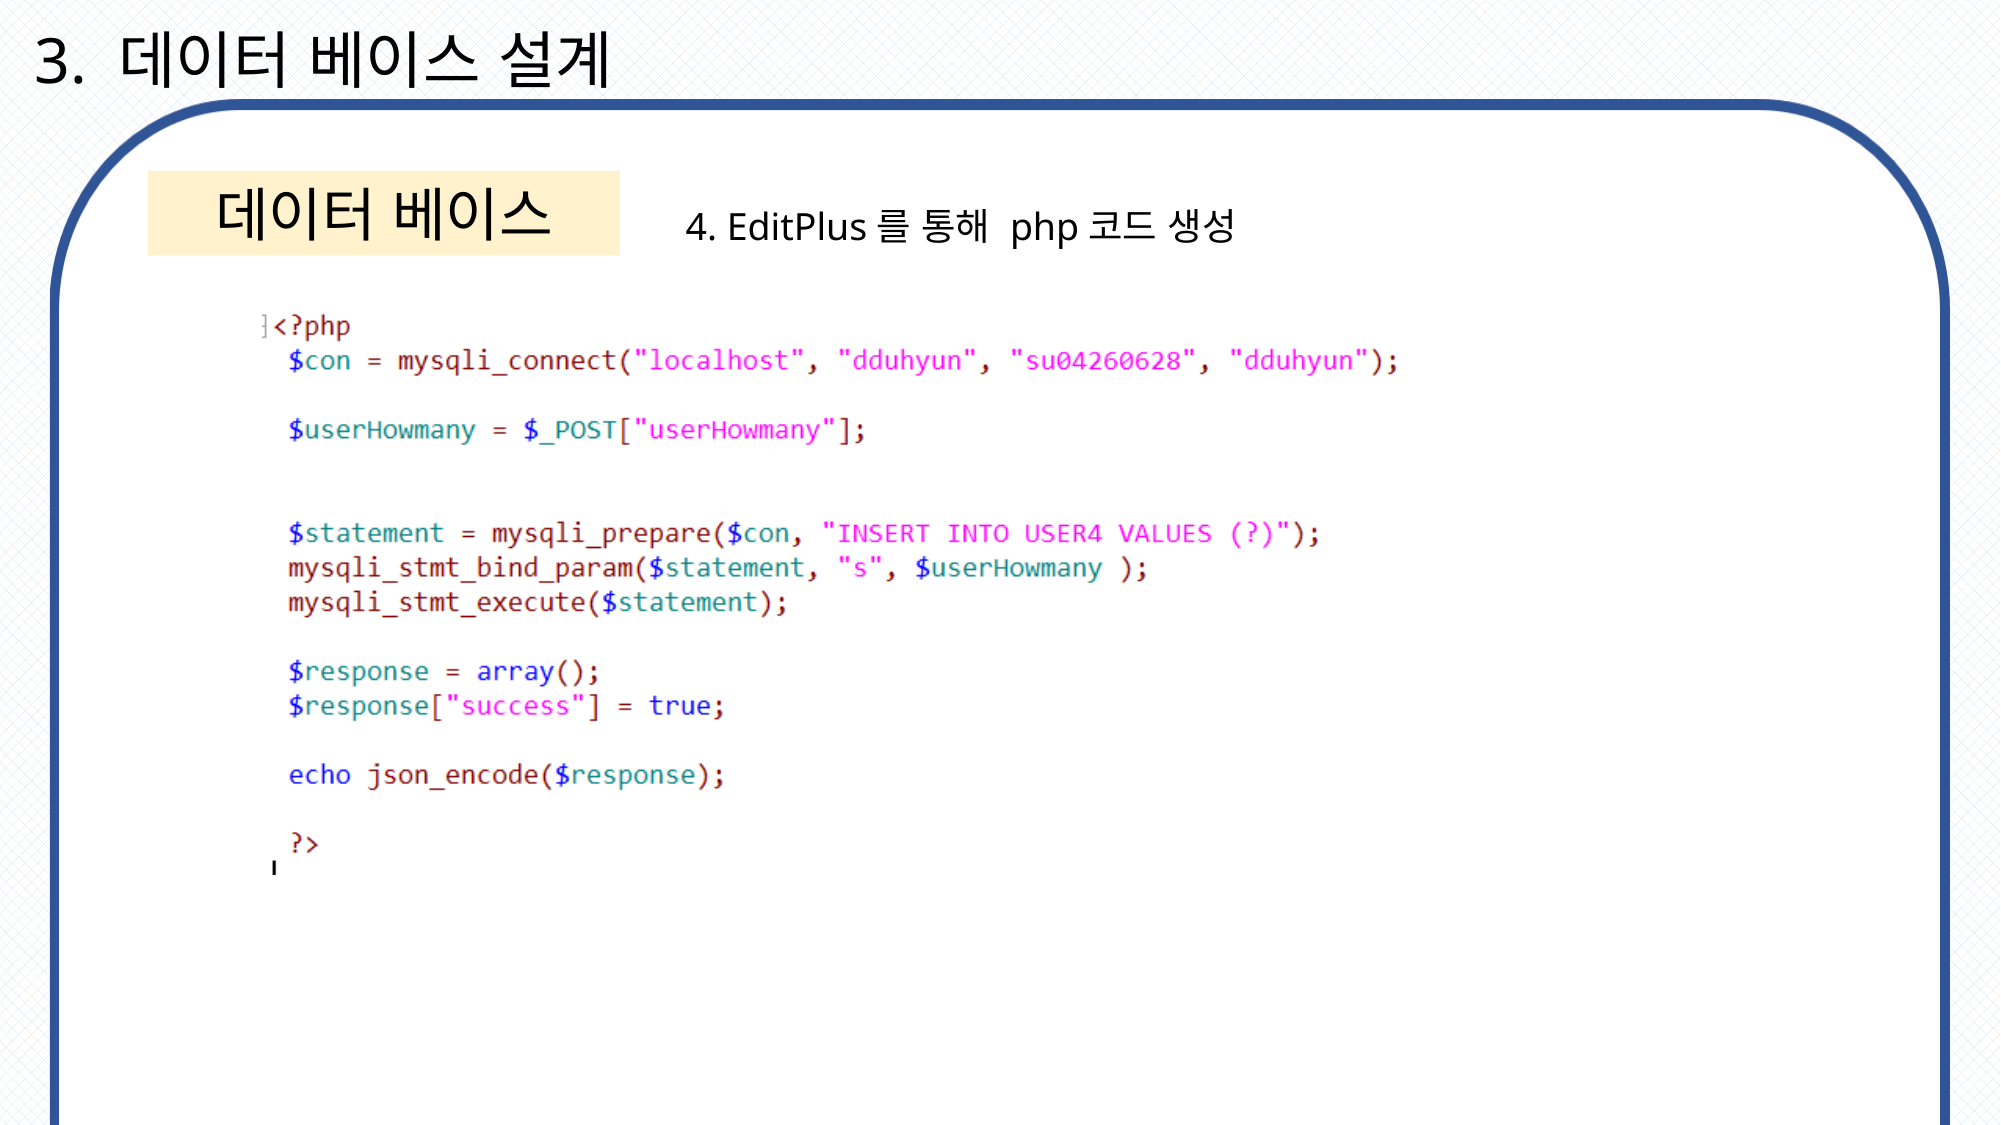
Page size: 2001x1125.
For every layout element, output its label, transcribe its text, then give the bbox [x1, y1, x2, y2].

picture [49, 99, 1950, 1125]
text_box 3. 데이터 베이스 설계 [19, 13, 905, 104]
